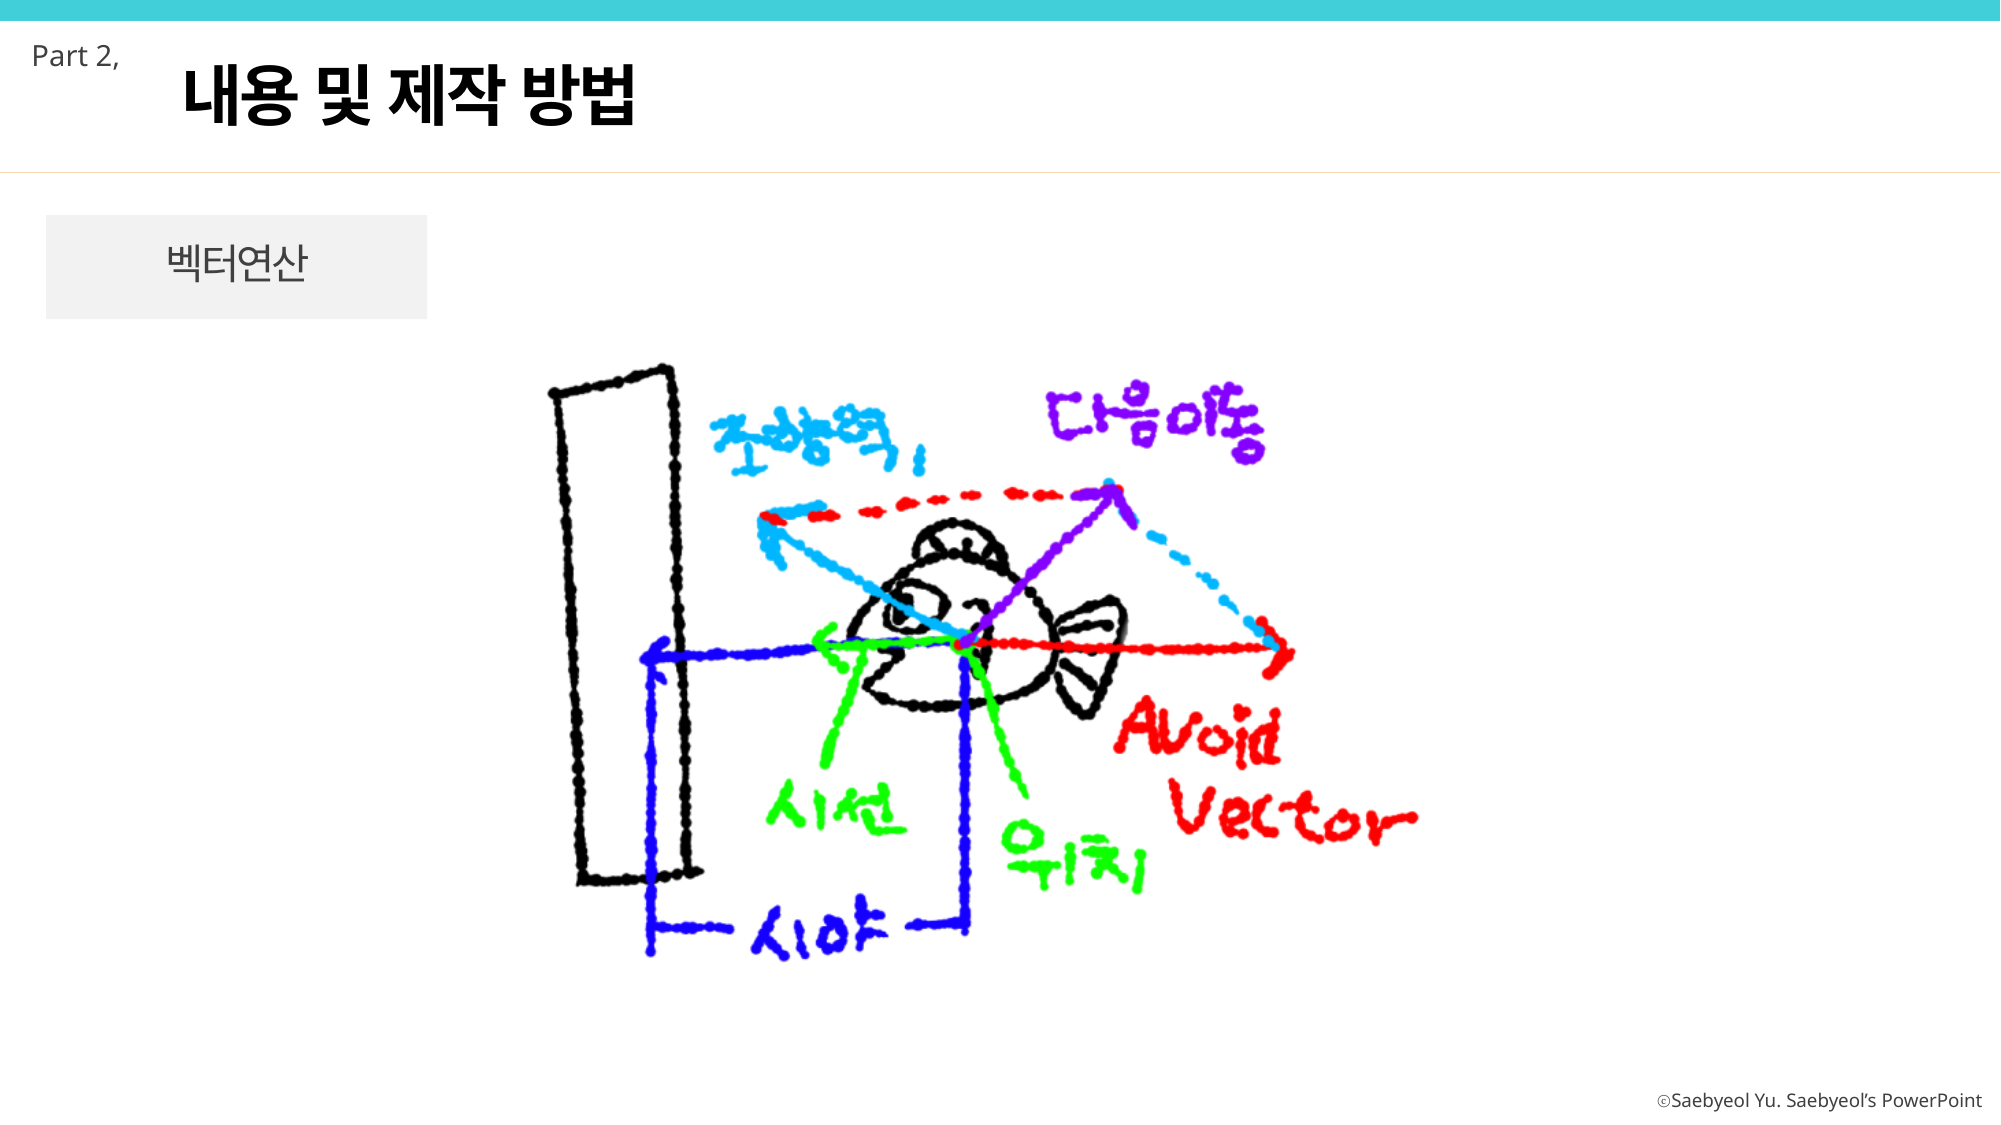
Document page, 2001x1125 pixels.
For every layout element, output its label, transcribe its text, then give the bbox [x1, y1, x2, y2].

text_box Part 2, [16, 29, 300, 80]
text_box 내용 및 제작 방법 [166, 46, 656, 142]
picture [493, 267, 1506, 1018]
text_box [46, 215, 428, 320]
text_box [0, 0, 2000, 22]
